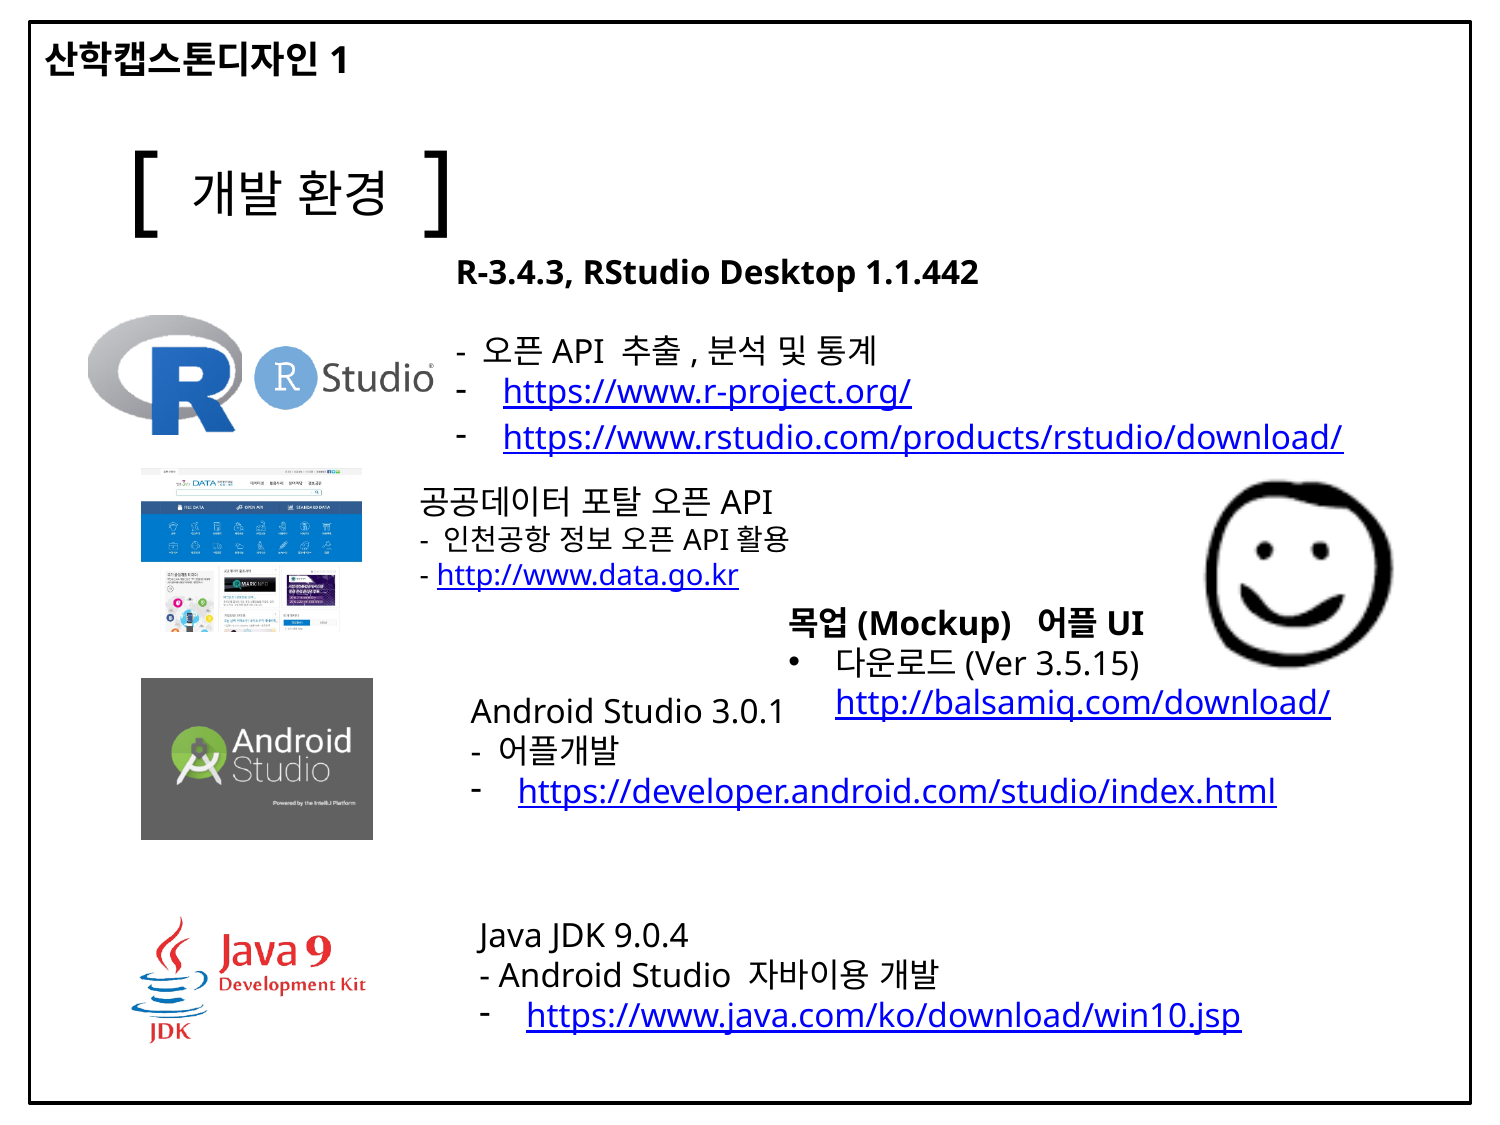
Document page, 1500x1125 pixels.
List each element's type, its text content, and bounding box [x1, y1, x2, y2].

text_box R-3.4.3, RStudio Desktop 1.1.442 - 오픈API 추출,분석 및 통계 https://www.r-project.org/ https://www.rstudio.com/products/rstudio/download/ [440, 243, 1483, 549]
picture [141, 678, 373, 840]
picture [88, 315, 242, 435]
text_box [27, 75, 1473, 1105]
picture [141, 468, 362, 632]
text_box [ [112, 114, 176, 250]
picture [1188, 468, 1416, 696]
text_box 산학캡스톤디자인1 [29, 28, 384, 89]
text_box Android Studio 3.0.1 - 어플개발 https://developer.android.com/studio/index.html [455, 682, 1293, 863]
text_box Java JDK 9.0.4 - Android Studio 자바이용 개발 https://www.java.com/ko/download/win10.jsp [464, 907, 1258, 1087]
text_box 목업(Mockup) 어플UI 다운로드(Ver 3.5.15) http://balsamiq.com/download/ [773, 594, 1500, 775]
text_box [0, 0, 1500, 75]
text_box 개발 환경 [176, 155, 405, 230]
text_box ] [408, 114, 471, 250]
picture [253, 330, 434, 425]
picture [125, 907, 373, 1047]
text_box 공공데이터 포탈 오픈API - 인천공항 정보 오픈API활용 - http://www.data.go.kr [404, 474, 806, 644]
